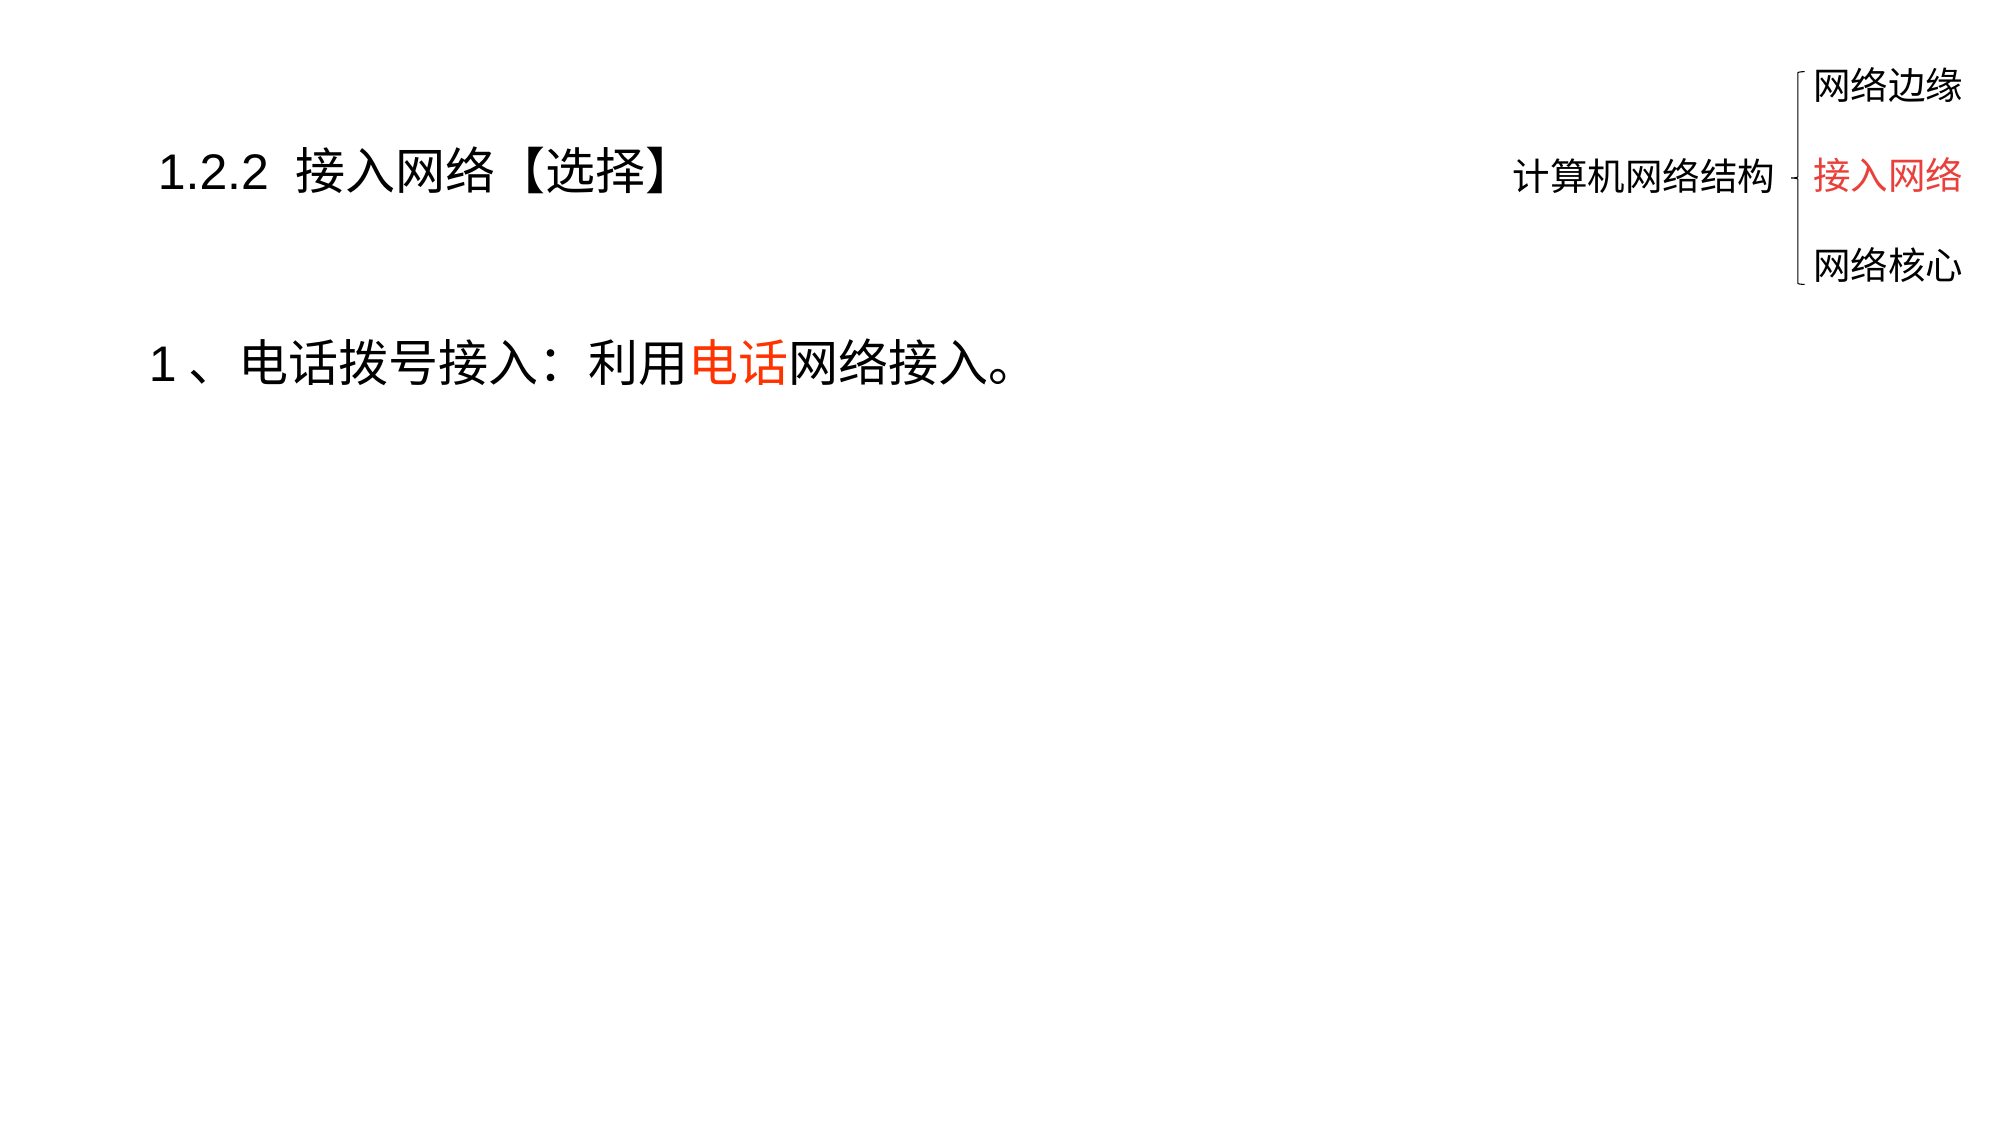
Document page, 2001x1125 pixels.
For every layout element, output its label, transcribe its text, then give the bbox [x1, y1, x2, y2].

text_box 1、电话拨号接入：利用电话网络接入。 [134, 323, 1754, 399]
text_box 网络边缘 接入网络 网络核心 [1798, 54, 2000, 294]
text_box 1.2.2 接入网络【选择】 [143, 102, 739, 208]
text_box 计算机网络结构 [1497, 145, 1797, 206]
